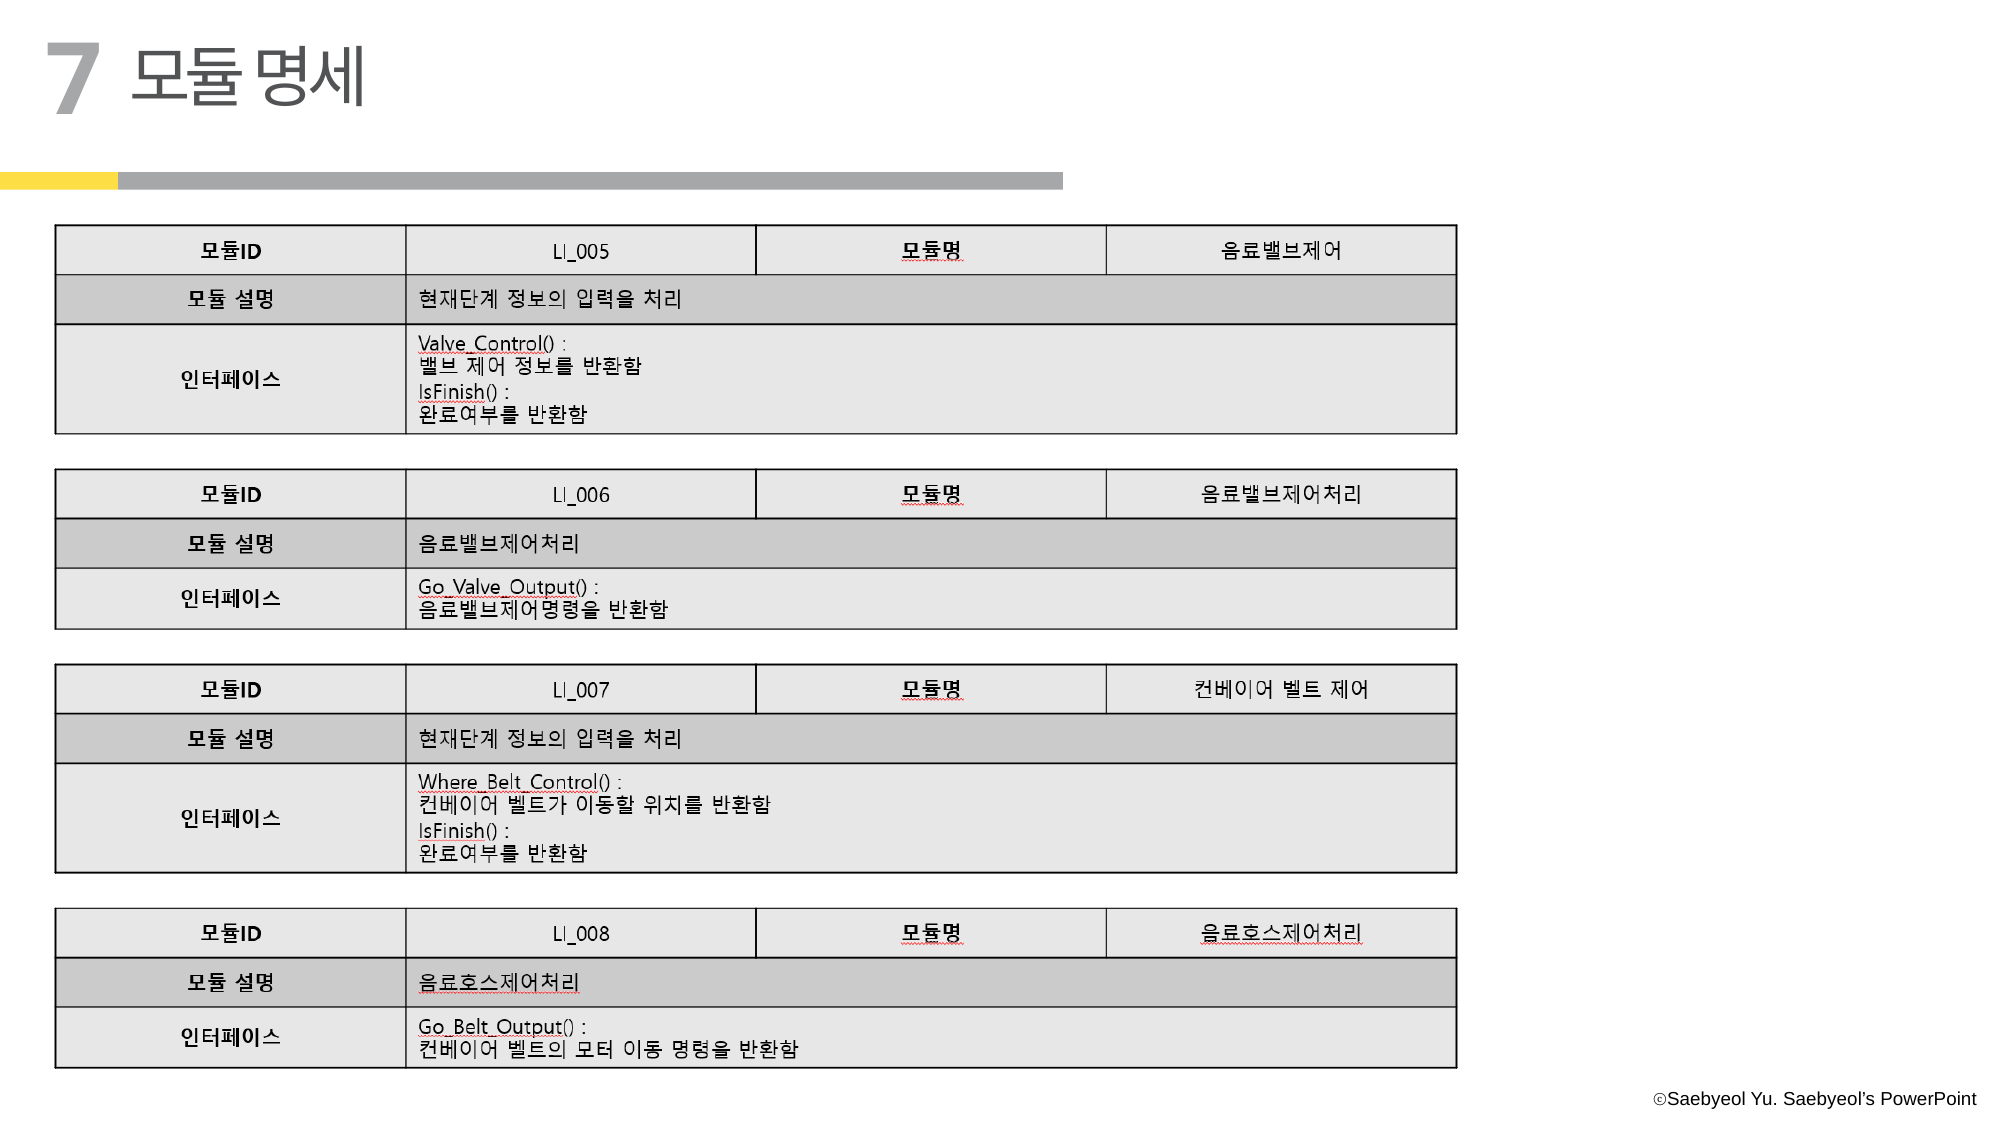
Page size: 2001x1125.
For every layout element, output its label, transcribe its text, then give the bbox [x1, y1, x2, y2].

text_box [0, 171, 119, 191]
text_box 모듈 명세 [118, 27, 384, 123]
text_box 7 [30, 7, 118, 143]
text_box [119, 171, 1064, 191]
picture [30, 192, 1476, 1089]
